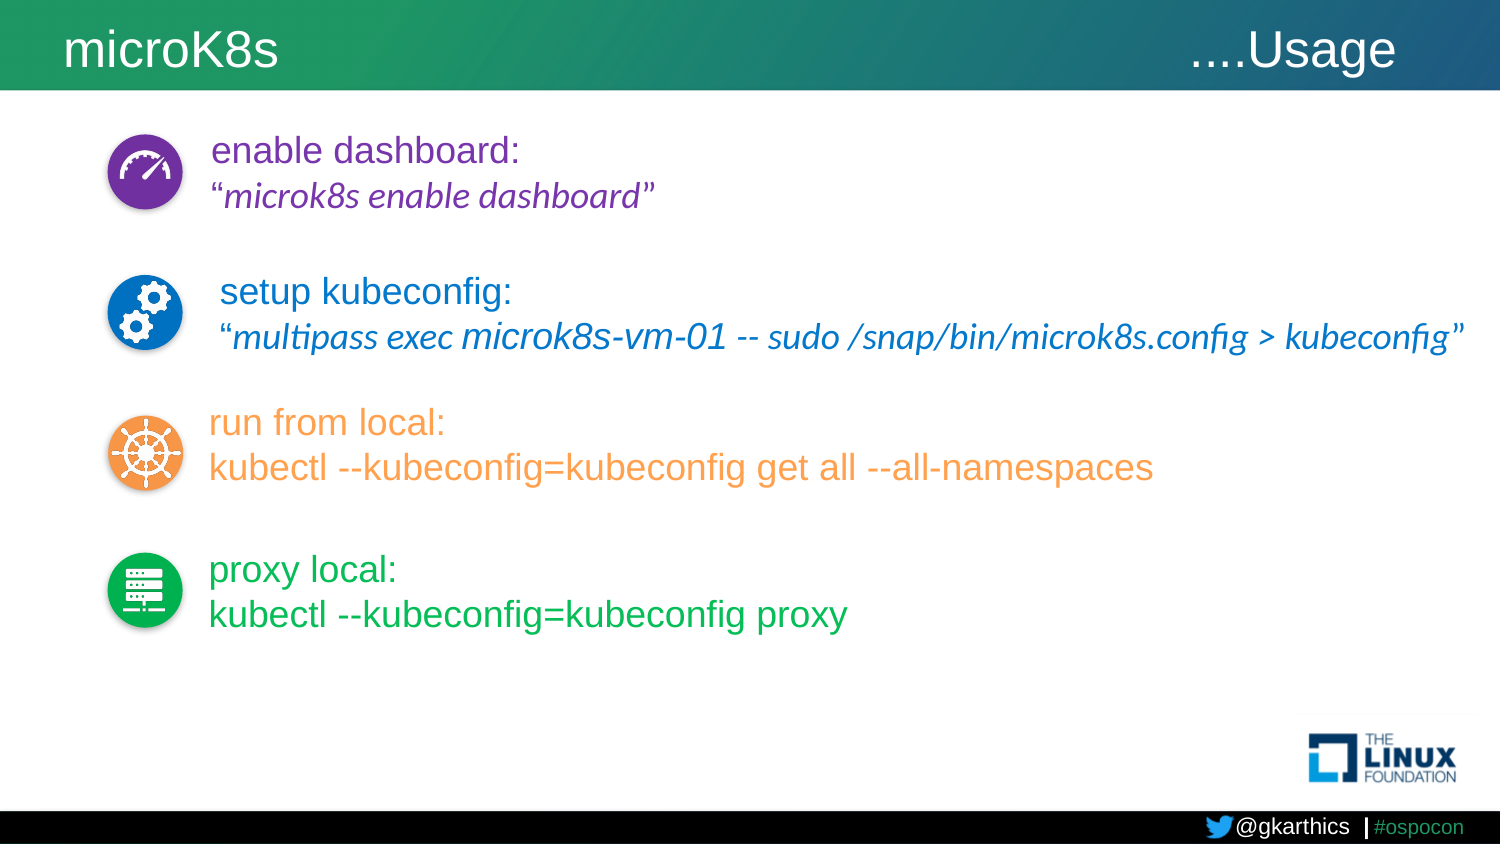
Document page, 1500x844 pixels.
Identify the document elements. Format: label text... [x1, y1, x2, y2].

picture [1289, 702, 1479, 805]
picture [0, 0, 1500, 90]
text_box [107, 259, 1494, 366]
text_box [107, 118, 675, 225]
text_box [1203, 796, 1477, 844]
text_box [107, 537, 1245, 645]
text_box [107, 390, 1246, 497]
title microK8s ....Usage [48, 6, 1425, 87]
